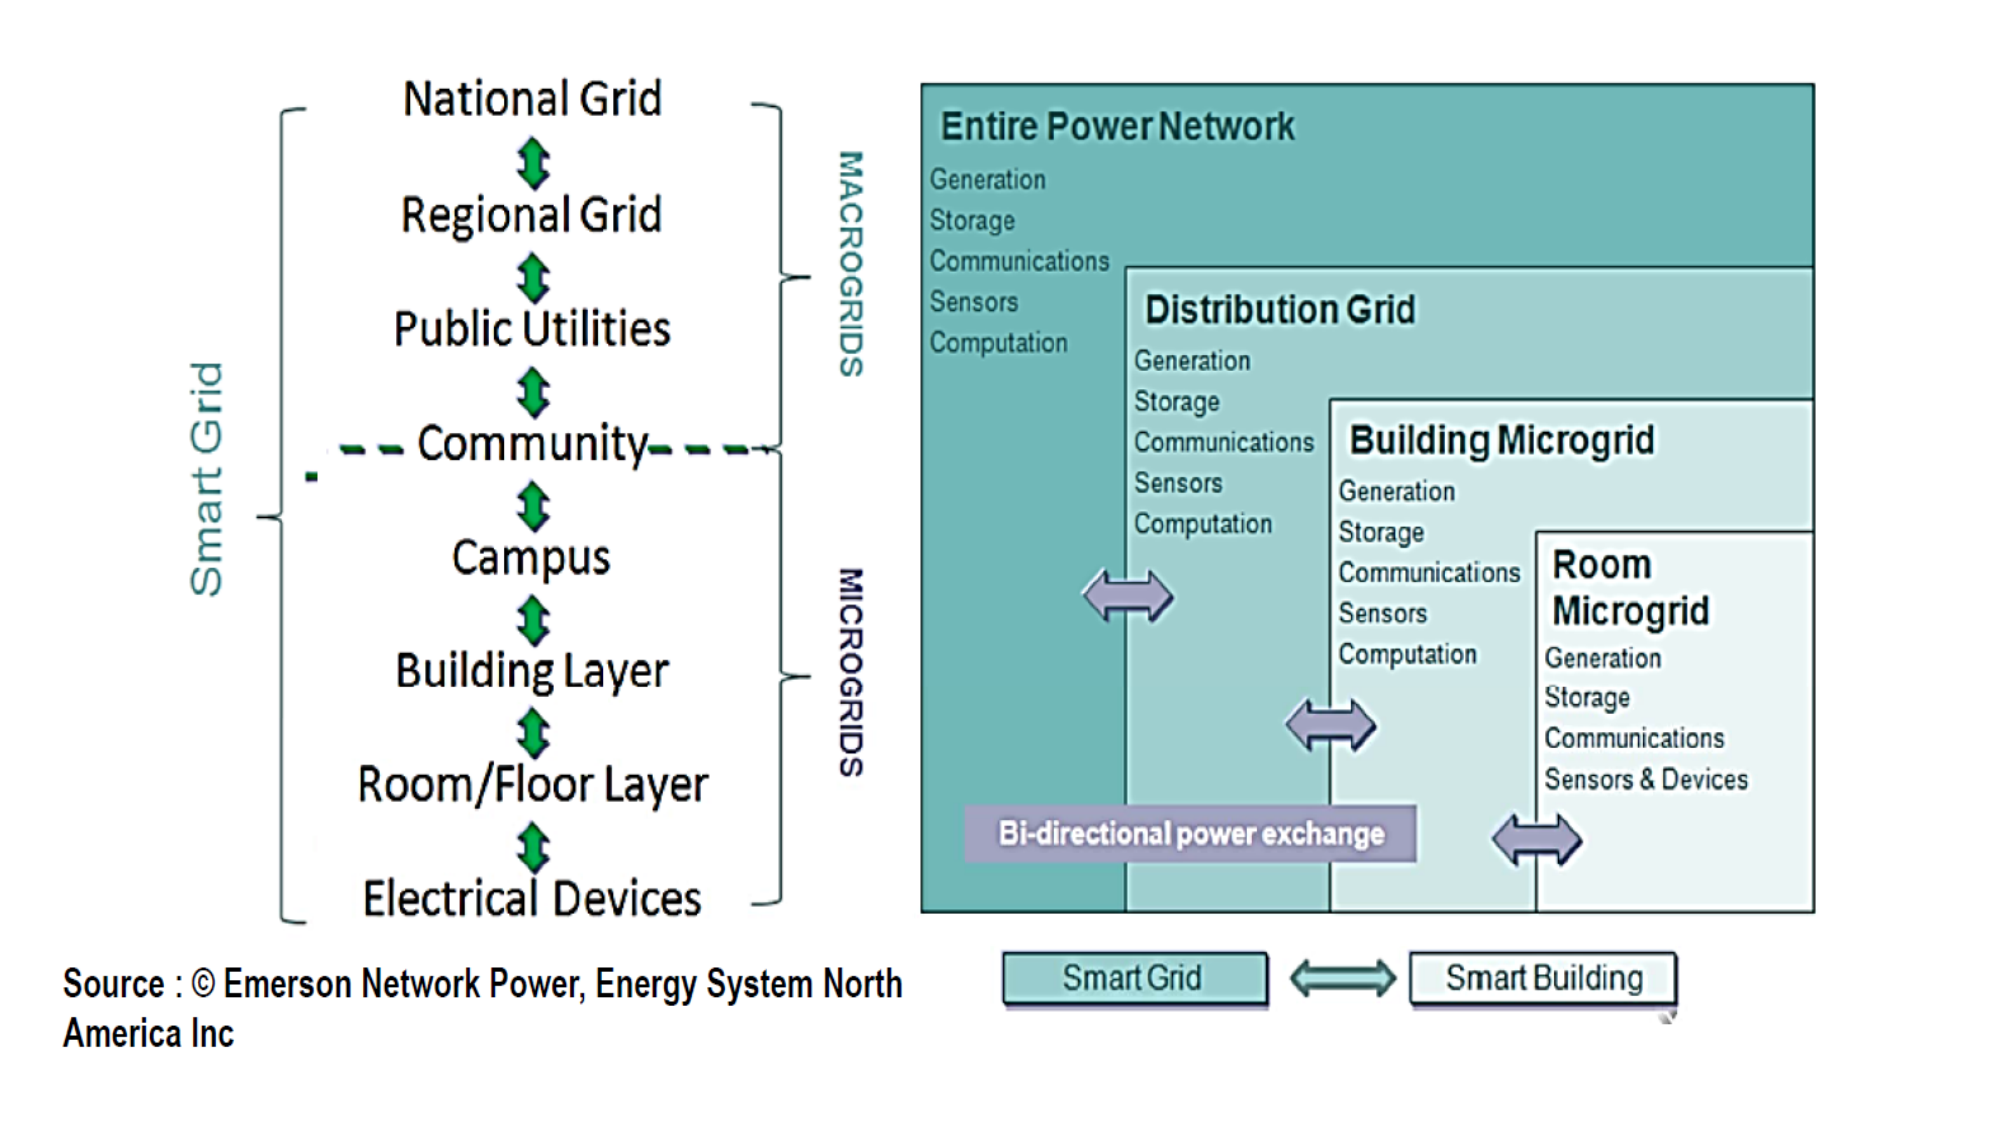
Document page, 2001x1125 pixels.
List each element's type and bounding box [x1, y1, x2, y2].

picture [18, 59, 1982, 1074]
